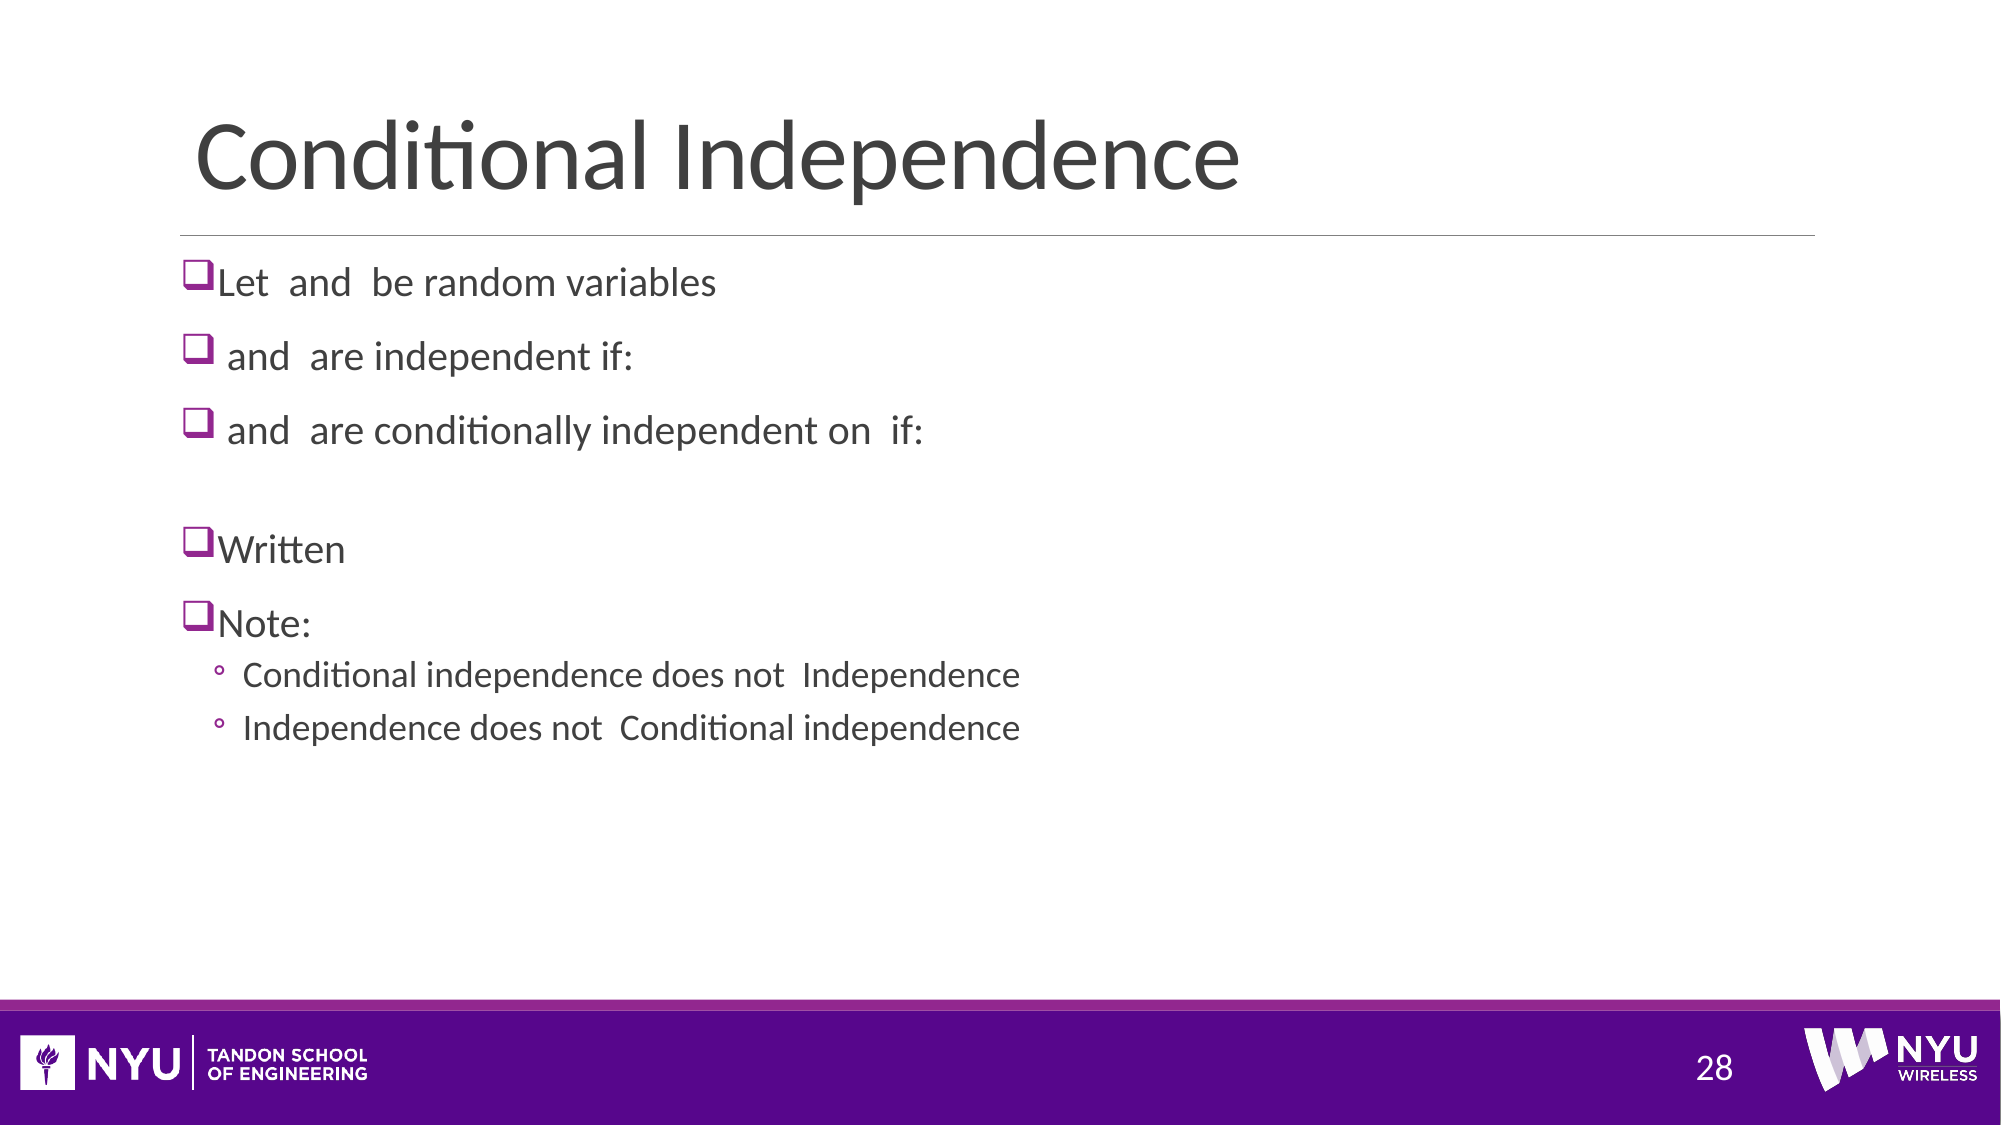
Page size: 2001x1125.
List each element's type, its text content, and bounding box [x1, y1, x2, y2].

slide_number 28 [1533, 1035, 1749, 1096]
title Conditional Independence [180, 47, 1830, 218]
